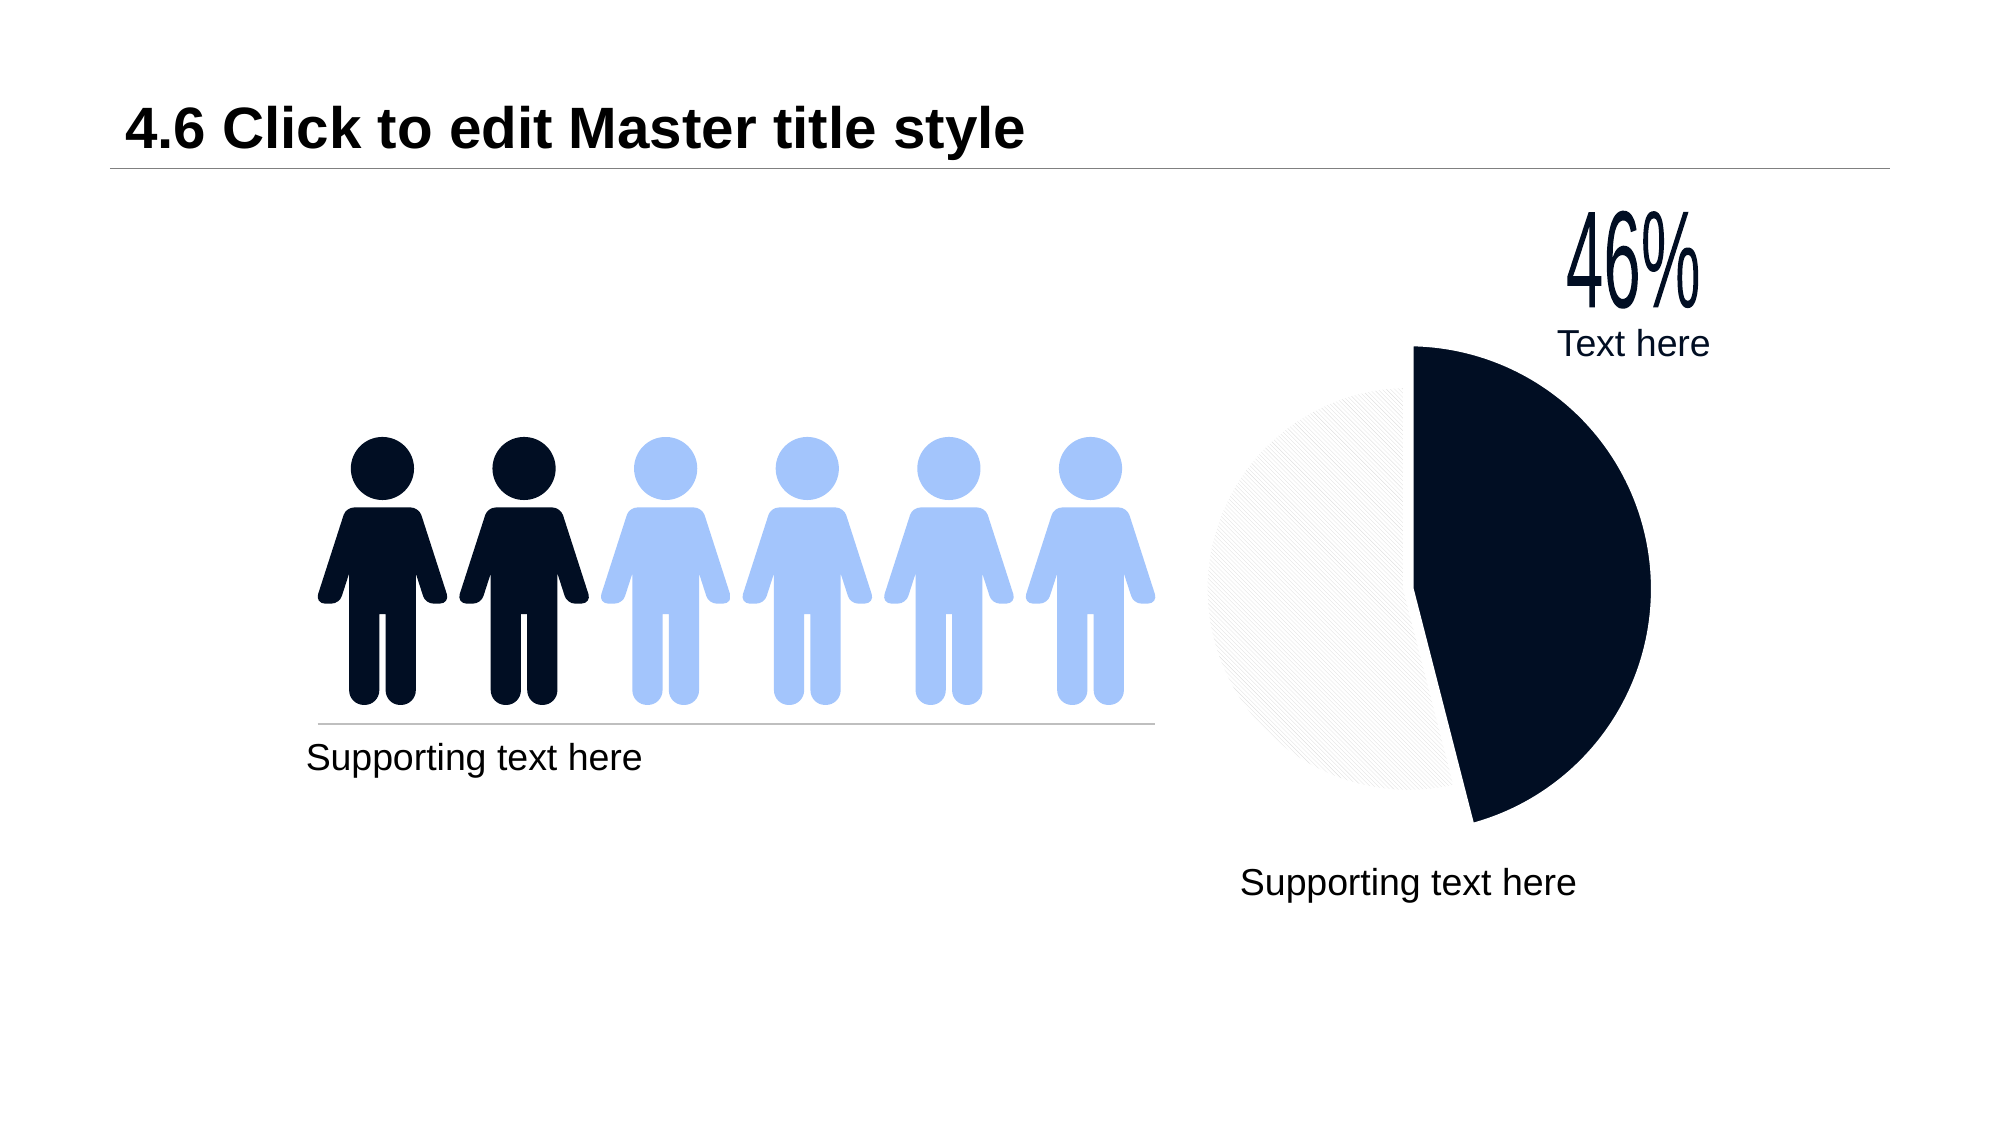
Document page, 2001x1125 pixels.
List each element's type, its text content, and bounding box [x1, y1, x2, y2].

title 4.6 Click to edit Master title style [109, 0, 1890, 169]
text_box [290, 210, 1709, 915]
